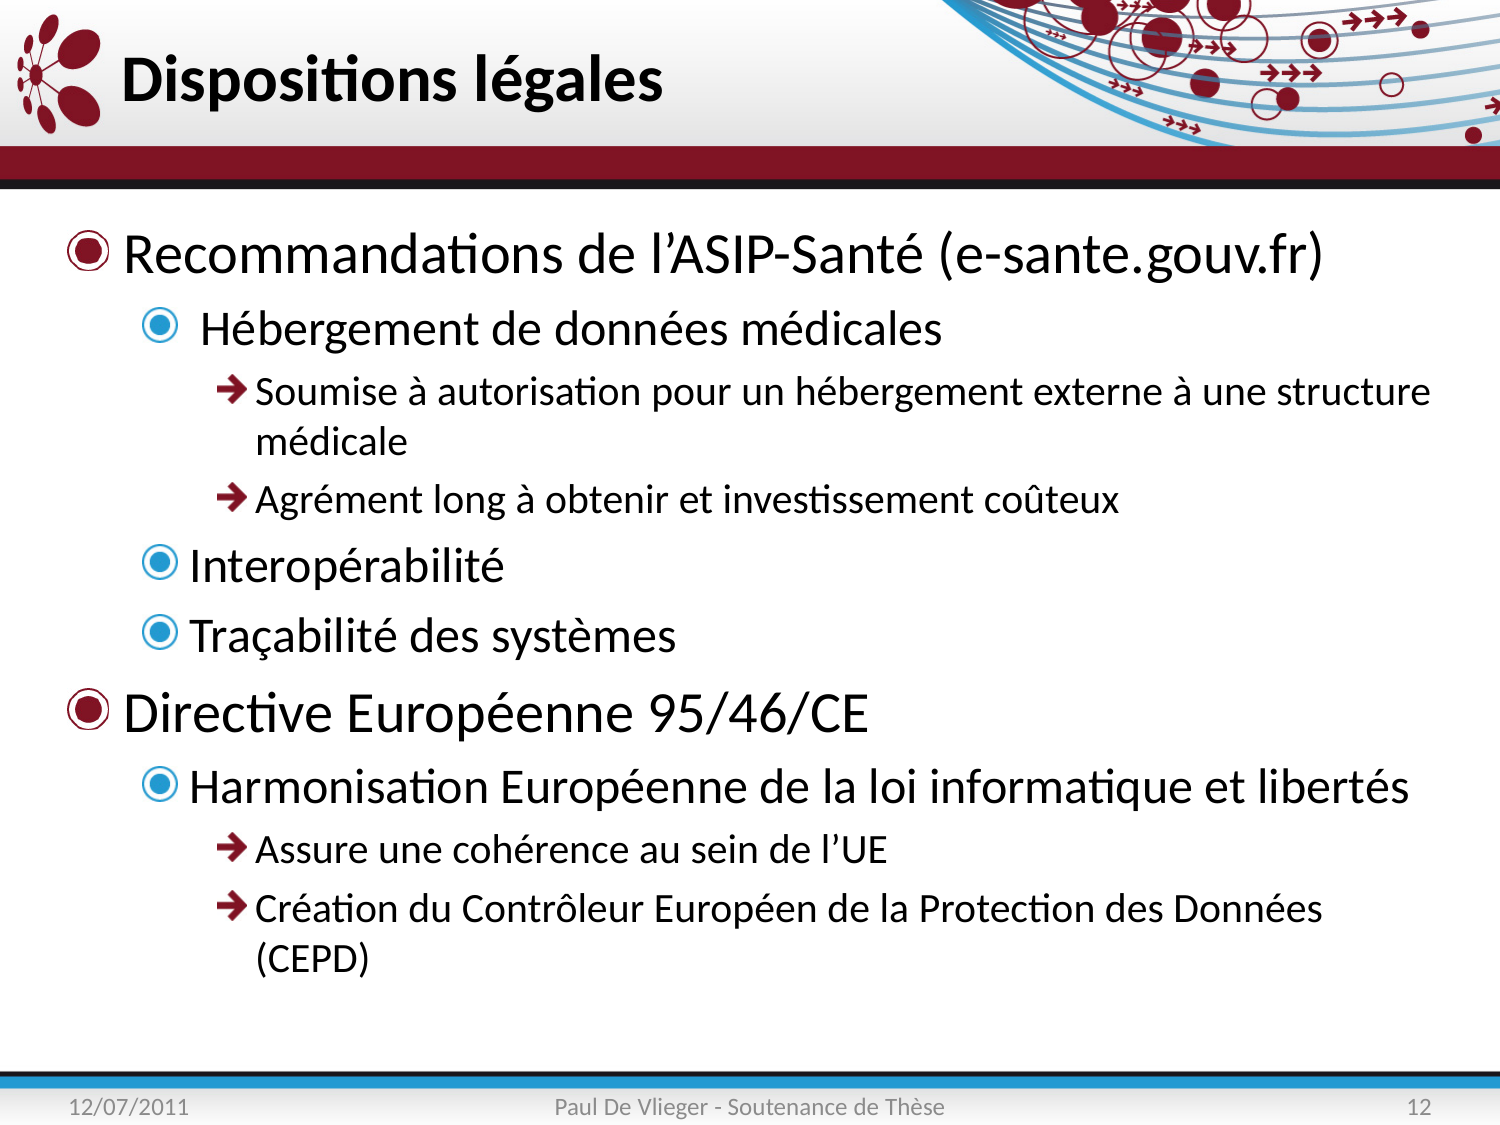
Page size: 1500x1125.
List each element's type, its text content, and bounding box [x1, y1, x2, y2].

footer Paul De Vlieger - Soutenance de Thèse [512, 1087, 988, 1124]
picture [0, 0, 1500, 1125]
slide_number 12 [1096, 1087, 1447, 1124]
list Recommandations de l’ASIP-Santé (e-sante.gouv.fr) Hébergement de données médicales Soumise à autorisation pour un hébergement externe à une structure médicale Agrément long à obtenir et investissement coûteux Interopérabilité Traçabilité des systèmes Directive Européenne 95/46/CE Harmonisation Européenne de la loi informatique et libertés Assure une cohérence au sein de l’UE Création du Contrôleur Européen de la Protection des Données (CEPD) [52, 208, 1447, 1059]
title Dispositions légales [106, 9, 1022, 140]
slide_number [53, 1087, 404, 1124]
